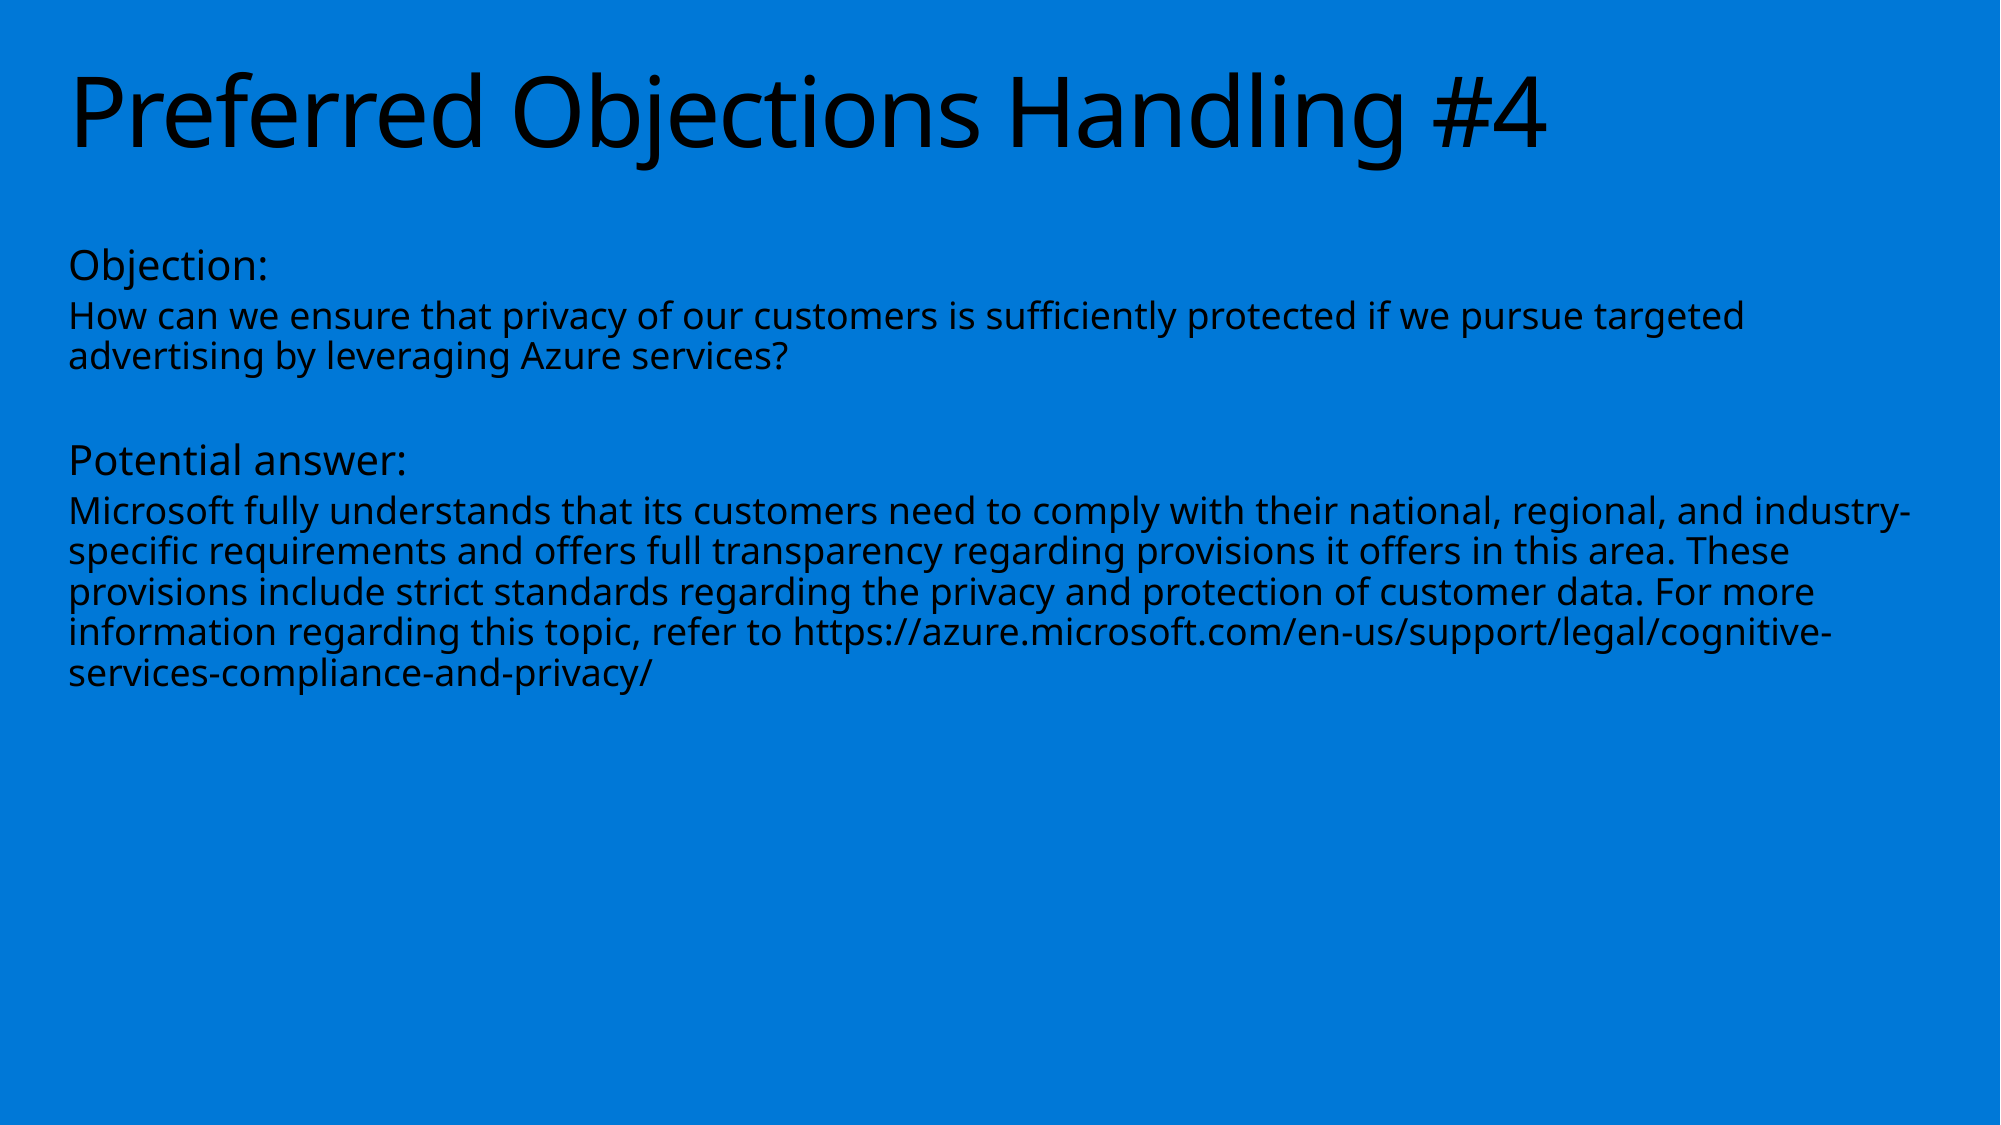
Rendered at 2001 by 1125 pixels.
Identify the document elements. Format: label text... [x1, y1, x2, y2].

title Preferred Objections Handling #4 [44, 47, 1957, 196]
list Objection: How can we ensure that privacy of our customers is sufficiently protected if we pursue targeted advertising by leveraging Azure services? Potential answer: Microsoft fully understands that its customers need to comply with their national, regional, and industry-specific requirements and offers full transparency regarding provisions it offers in this area. These provisions include strict standards regarding the privacy and protection of customer data. For more information regarding this topic, refer to https://azure.microsoft.com/en-us/support/legal/cognitive-services-compliance-and-privacy/ [44, 229, 1956, 730]
